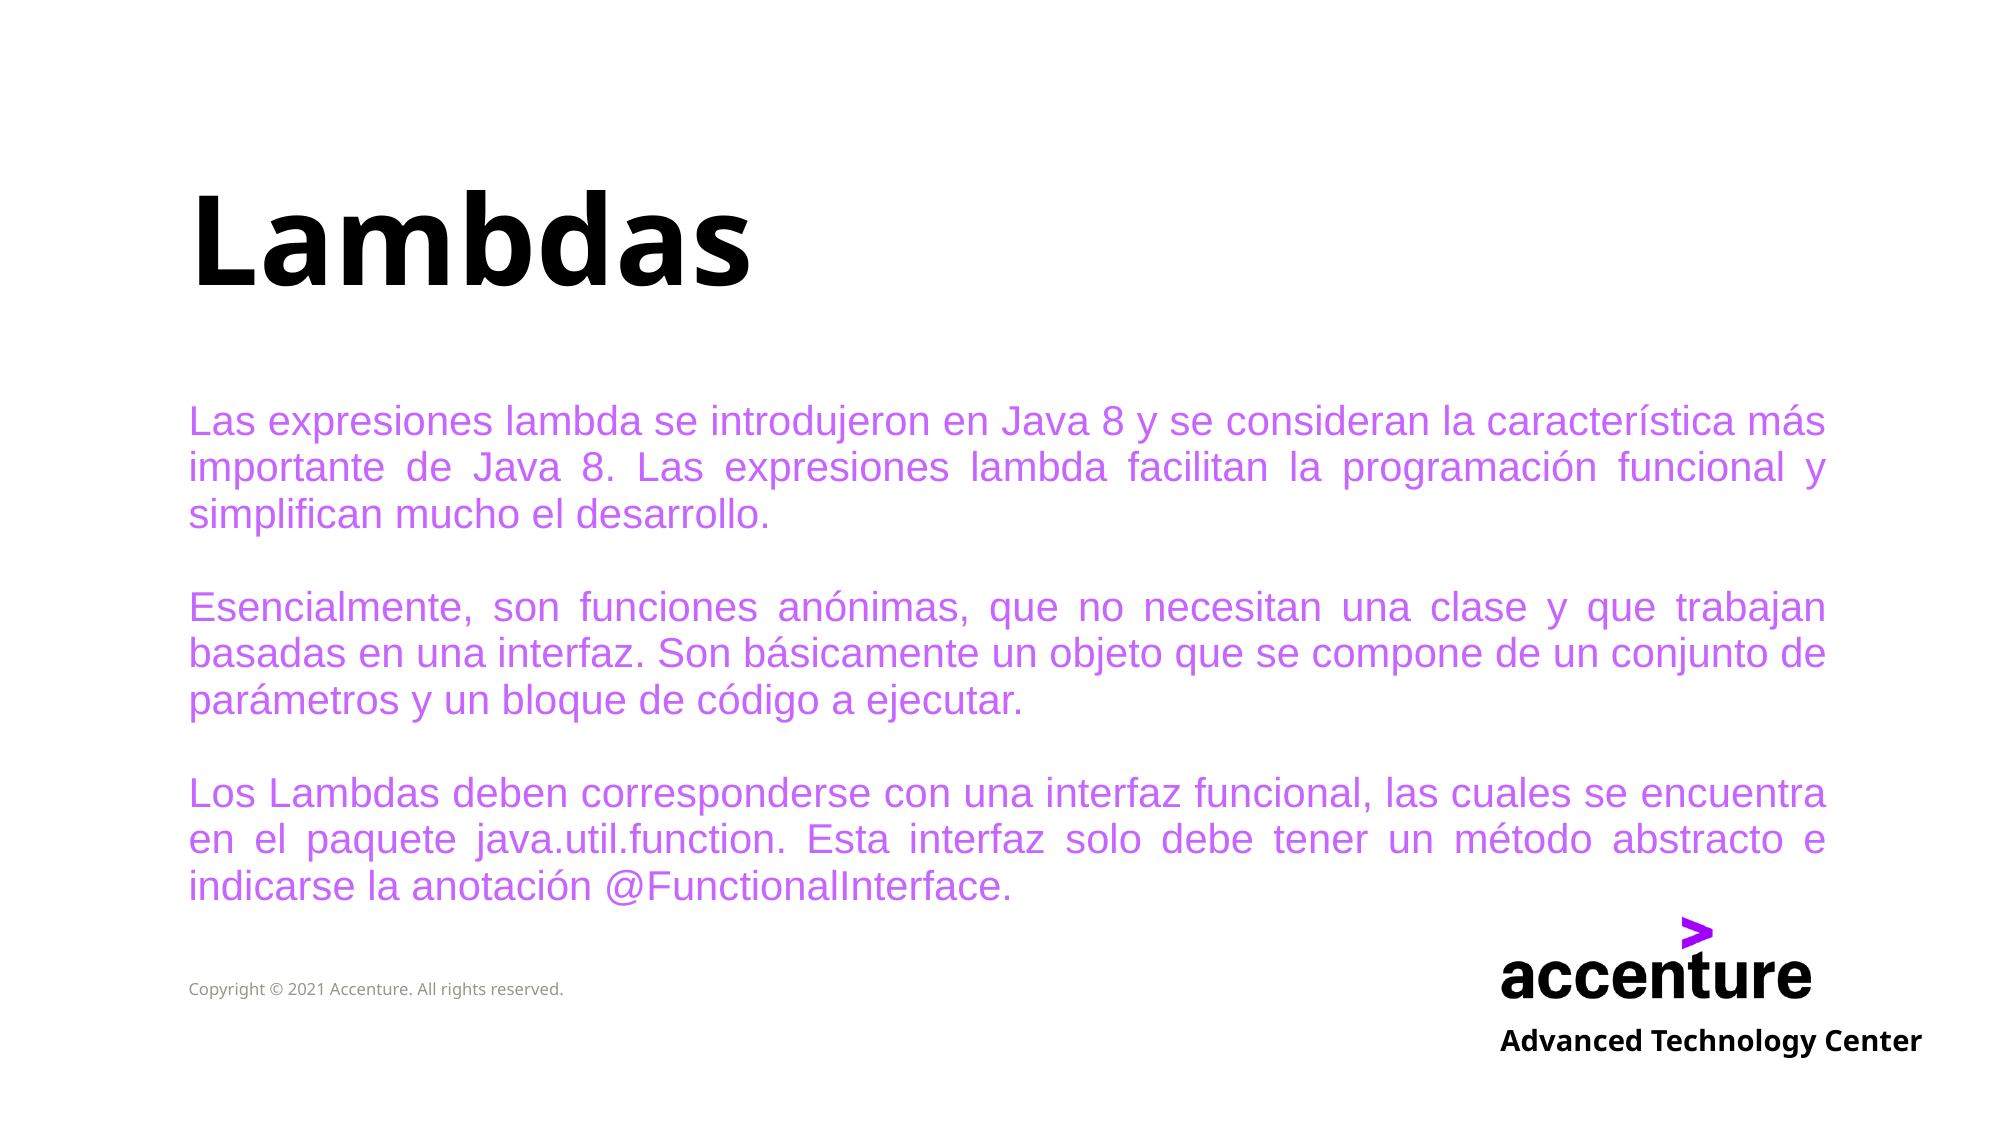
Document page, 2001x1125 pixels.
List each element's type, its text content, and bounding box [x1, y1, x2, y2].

text_box Las expresiones lambda se introdujeron en Java 8 y se consideran la característica más importante de Java 8. Las expresiones lambda facilitan la programación funcional y simplifican mucho el desarrollo. Esencialmente, son funciones anónimas, que no necesitan una clase y que trabajan basadas en una interfaz. Son básicamente un objeto que se compone de un conjunto de parámetros y un bloque de código a ejecutar. Los Lambdas deben corresponderse con una interfaz funcional, las cuales se encuentra en el paquete java.util.function. Esta interfaz solo debe tener un método abstracto e indicarse la anotación @FunctionalInterface. [188, 383, 1828, 921]
title Lambdas [188, 30, 1501, 313]
picture [1501, 921, 1811, 999]
